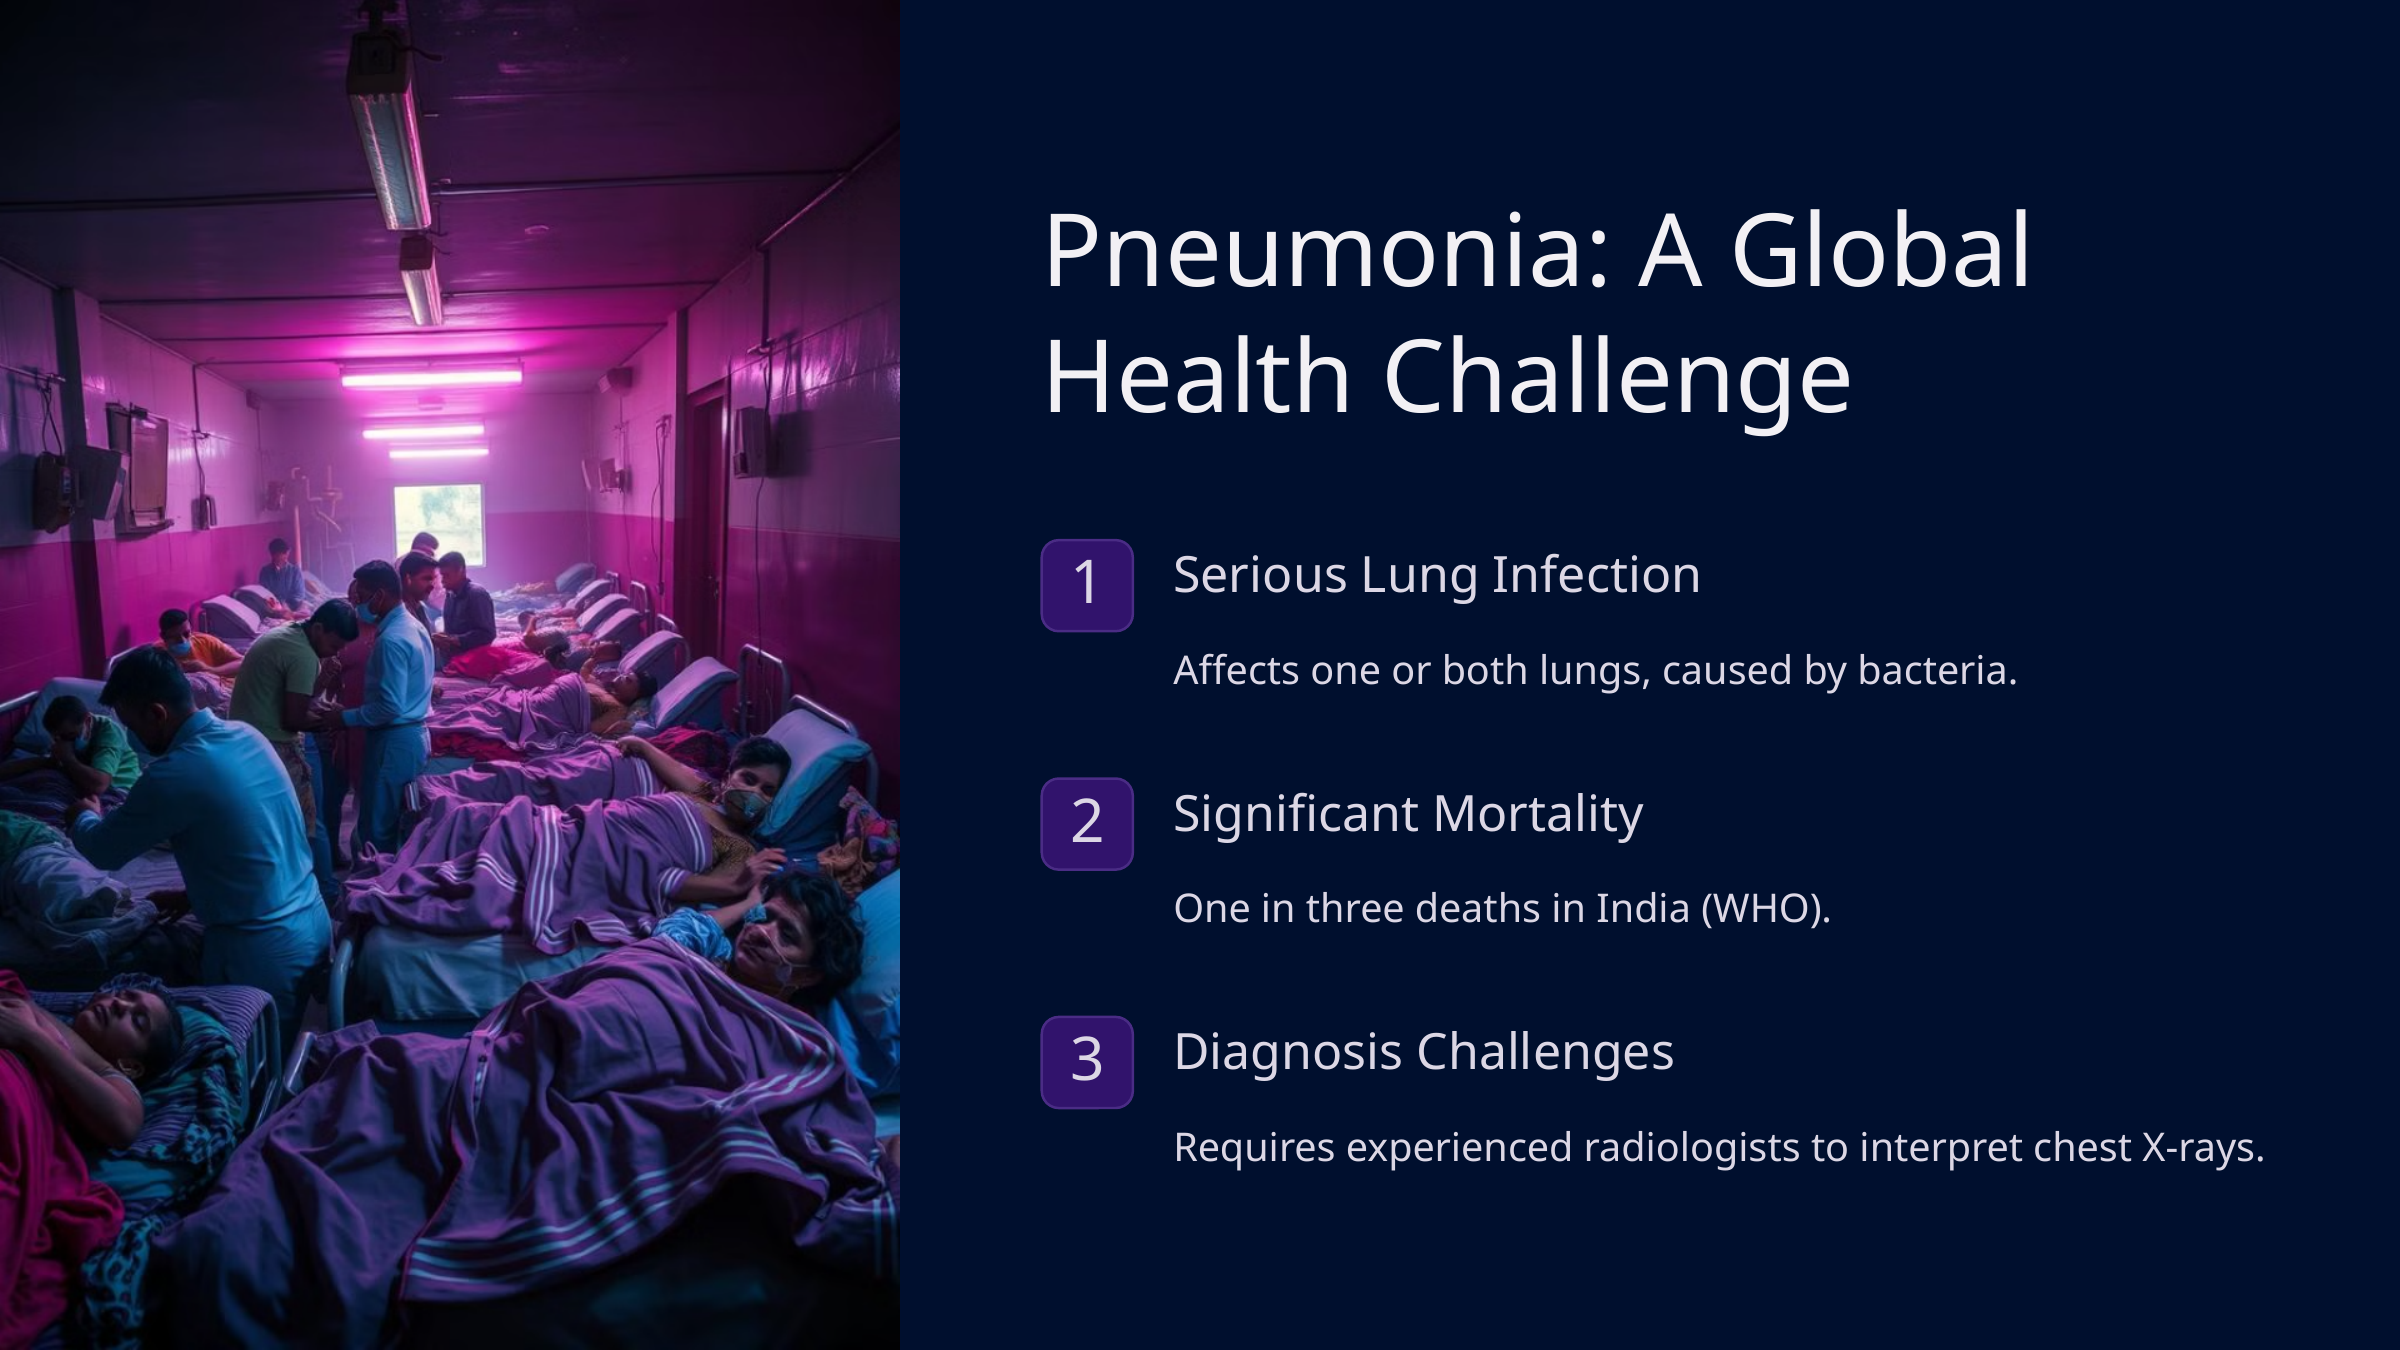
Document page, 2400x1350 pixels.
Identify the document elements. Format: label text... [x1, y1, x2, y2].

text_box 2 [1069, 793, 1105, 855]
text_box 3 [1070, 1032, 1105, 1093]
text_box Serious Lung Infection [1173, 540, 1744, 604]
text_box One in three deaths in India (WHO). [1173, 866, 2259, 931]
text_box [1041, 1016, 1133, 1109]
picture [0, 0, 900, 1350]
text_box [1041, 778, 1133, 870]
text_box Requires experienced radiologists to interpret chest X-rays. [1173, 1104, 2259, 1170]
text_box Significant Mortality [1173, 778, 1685, 842]
text_box [1041, 540, 1133, 632]
text_box 1 [1076, 555, 1099, 617]
text_box Pneumonia: A Global Health Challenge [1041, 180, 2259, 434]
text_box Diagnosis Challenges [1173, 1016, 1718, 1081]
text_box Affects one or both lungs, caused by bacteria. [1173, 627, 2259, 693]
